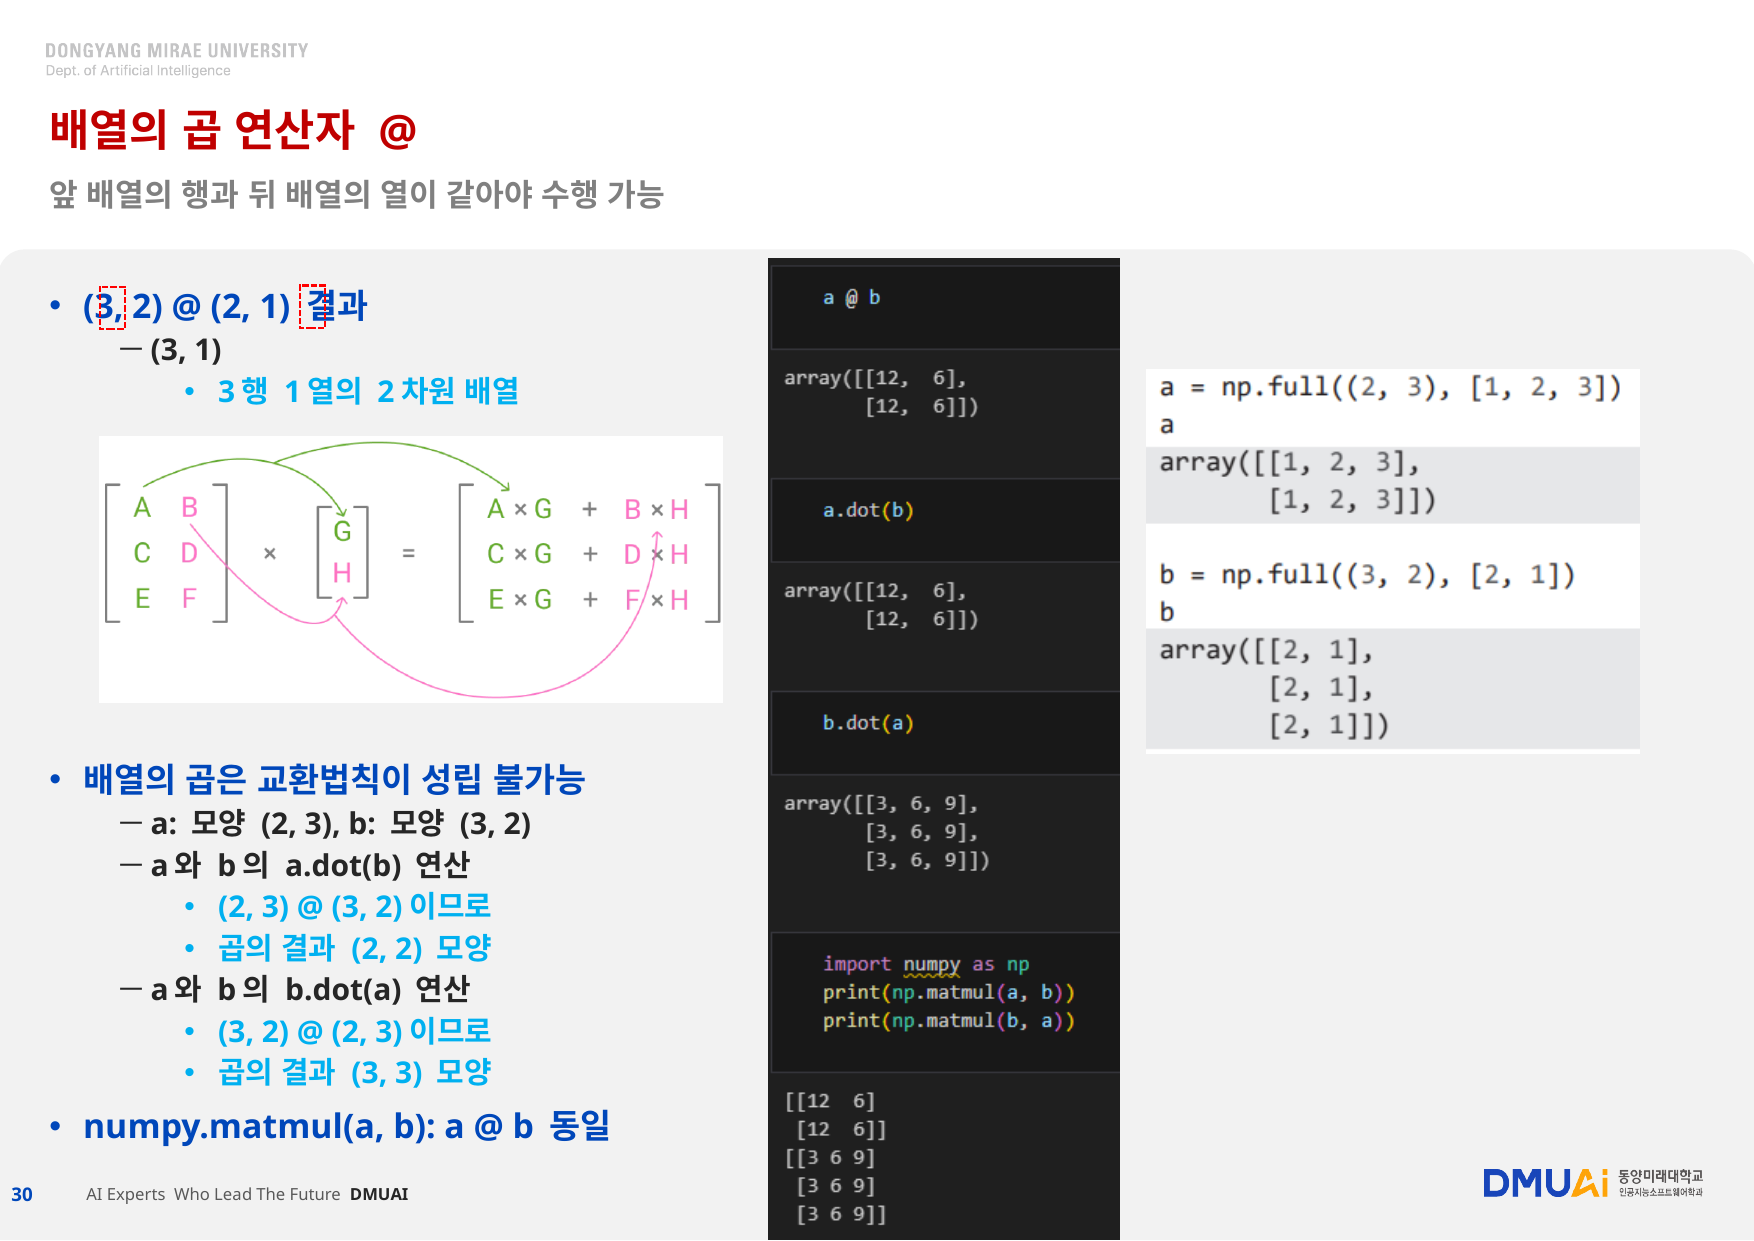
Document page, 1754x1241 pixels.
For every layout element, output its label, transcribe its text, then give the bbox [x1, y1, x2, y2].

picture [1146, 369, 1640, 754]
title 배열의 곱 연산자 @ [34, 101, 1754, 157]
list (3, 2) @ (2, 1) 결과 (3, 1) 3행 1열의 2차원 배열 배열의 곱은 교환법칙이 성립 불가능 a: 모양 (2, 3), b: 모양 (3, 2) a와 b의 a.dot(b) 연산 (2, 3) @ (3, 2)이므로 곱의 결과 (2, 2) 모양 a와 b의 b.dot(a) 연산 (3, 2) @ (2, 3)이므로 곱의 결과 (3, 3) 모양 numpy.matmul(a, b): a @ b 동일 [34, 281, 768, 1158]
picture [99, 436, 723, 703]
picture [46, 43, 308, 78]
text_box [99, 286, 126, 330]
picture [1484, 1169, 1703, 1197]
list 앞 배열의 행과 뒤 배열의 열이 같아야 수행 가능 [34, 171, 1754, 222]
picture [768, 258, 1120, 1241]
text_box [299, 284, 326, 329]
